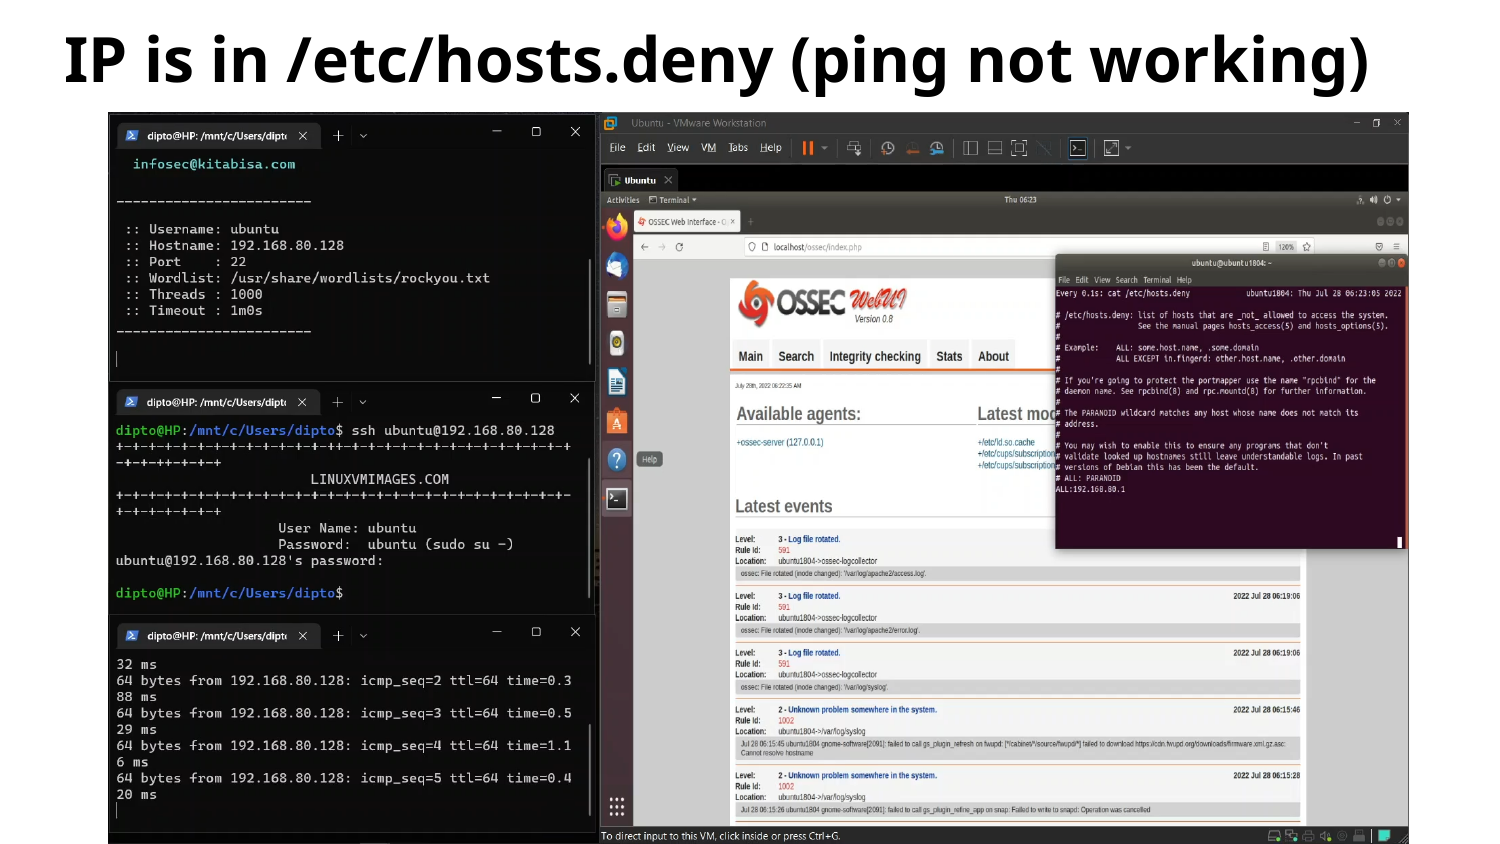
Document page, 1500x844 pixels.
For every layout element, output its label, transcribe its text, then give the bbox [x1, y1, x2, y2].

picture [108, 112, 1409, 844]
title IP is in /etc/hosts.deny (ping not working) [49, 5, 1448, 110]
